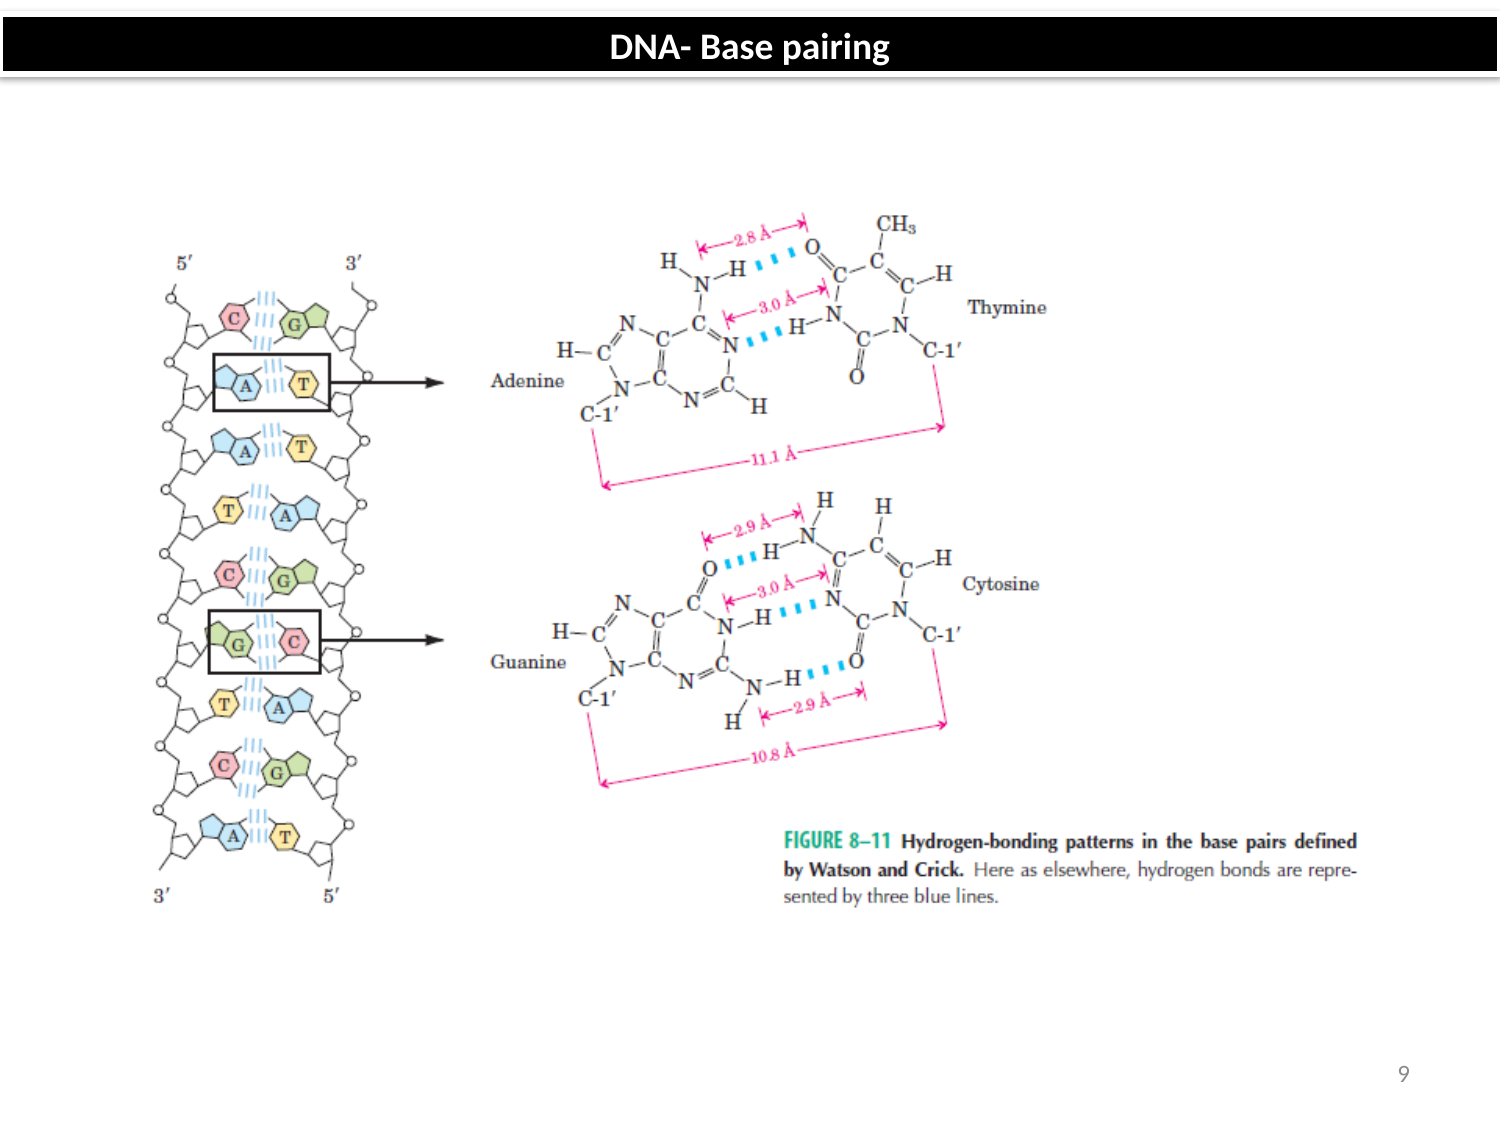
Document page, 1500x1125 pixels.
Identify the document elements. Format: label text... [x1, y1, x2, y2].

text_box DNA- Base pairing [0, 11, 1500, 77]
picture [112, 187, 1376, 926]
slide_number 9 [1074, 1042, 1425, 1103]
